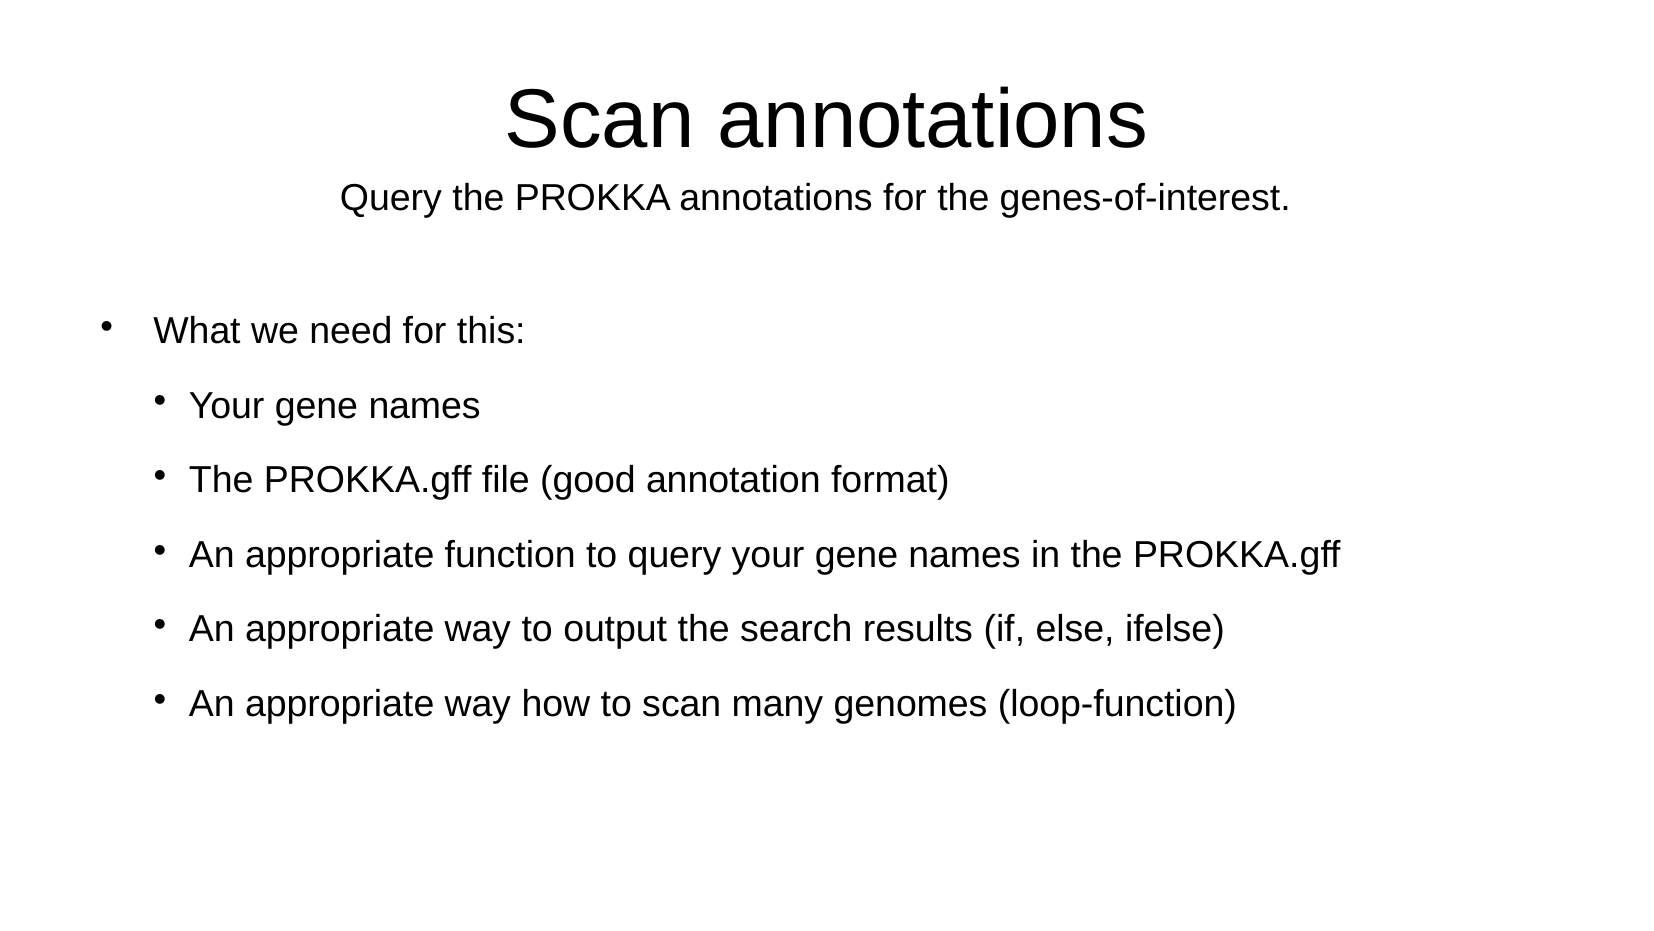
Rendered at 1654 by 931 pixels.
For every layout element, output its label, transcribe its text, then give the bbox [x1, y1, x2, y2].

text_box Query the PROKKA annotations for the genes-of-interest. [325, 165, 1317, 223]
text_box What we need for this: Your gene names The PROKKA.gff file (good annotation format) An appropriate function to query your gene names in the PROKKA.gff An appropriate way to output the search results (if, else, ifelse) An appropriate way how to scan many genomes (loop-function) [82, 306, 1571, 846]
text_box Scan annotations [82, 36, 1571, 192]
